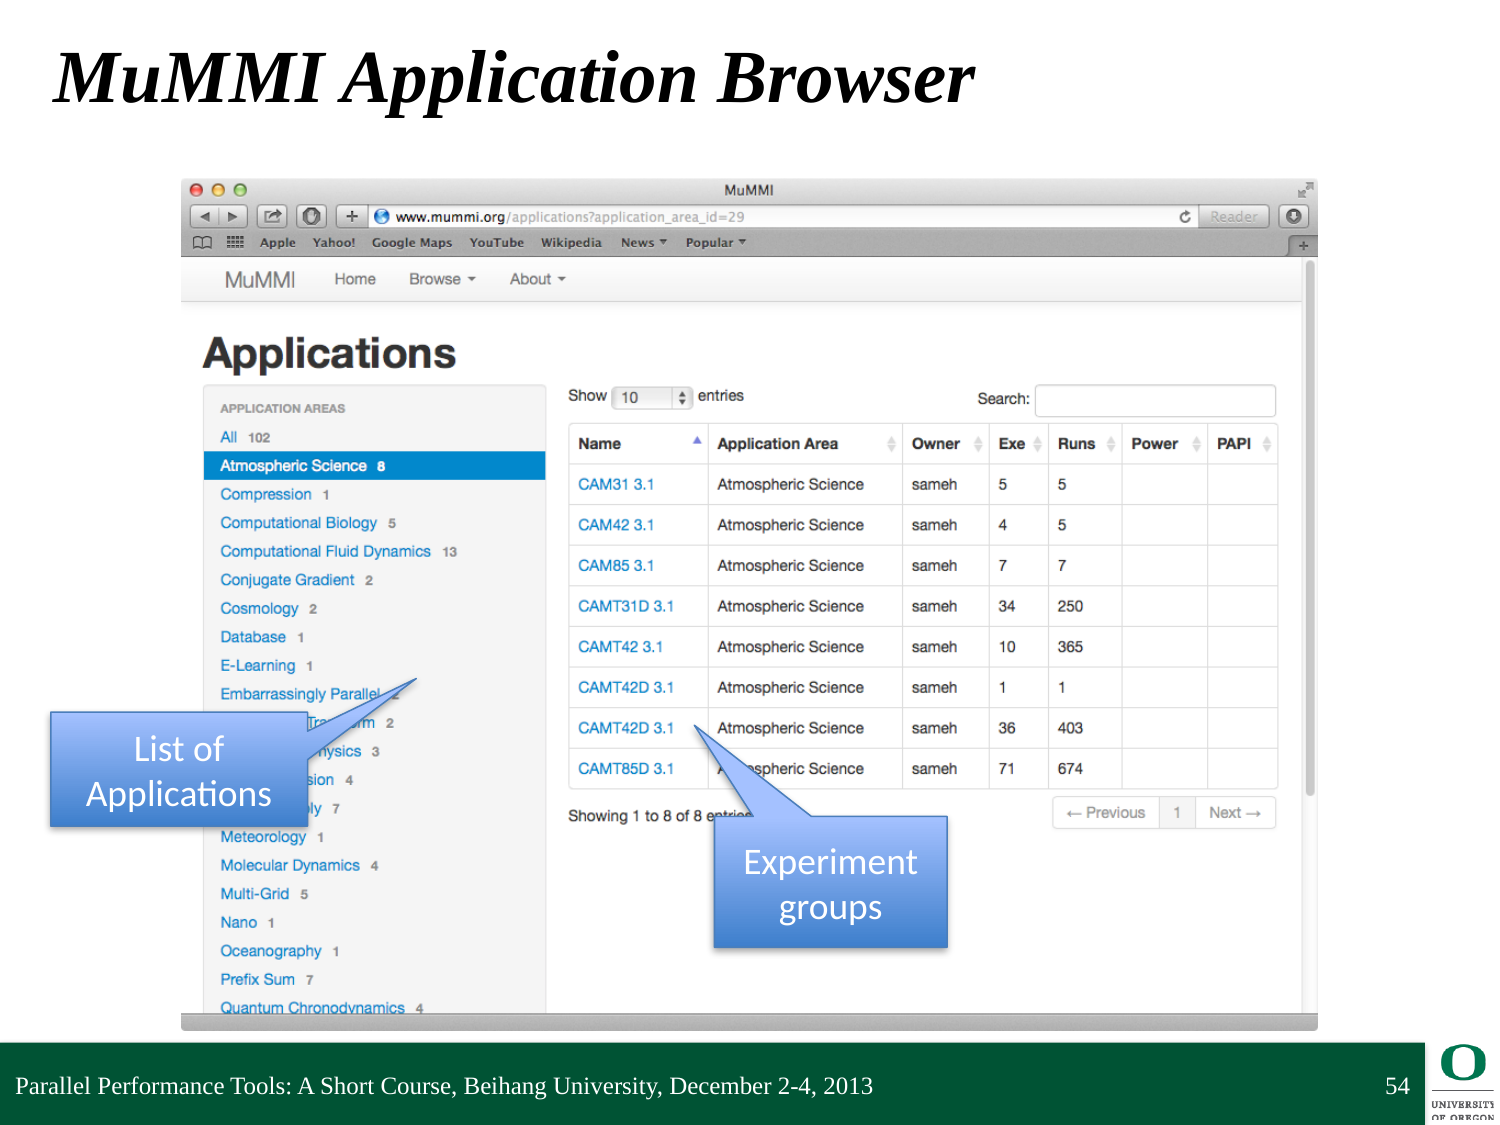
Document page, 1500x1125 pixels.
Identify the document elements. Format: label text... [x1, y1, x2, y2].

picture [181, 178, 1318, 1031]
title MuMMI Application Browser [39, 0, 1500, 145]
text_box List of Applications [50, 711, 176, 827]
slide_number 54 [1074, 1044, 1425, 1125]
footer Parallel Performance Tools: A Short Course, Beihang University, December 2-4, 2013 [0, 1044, 988, 1125]
